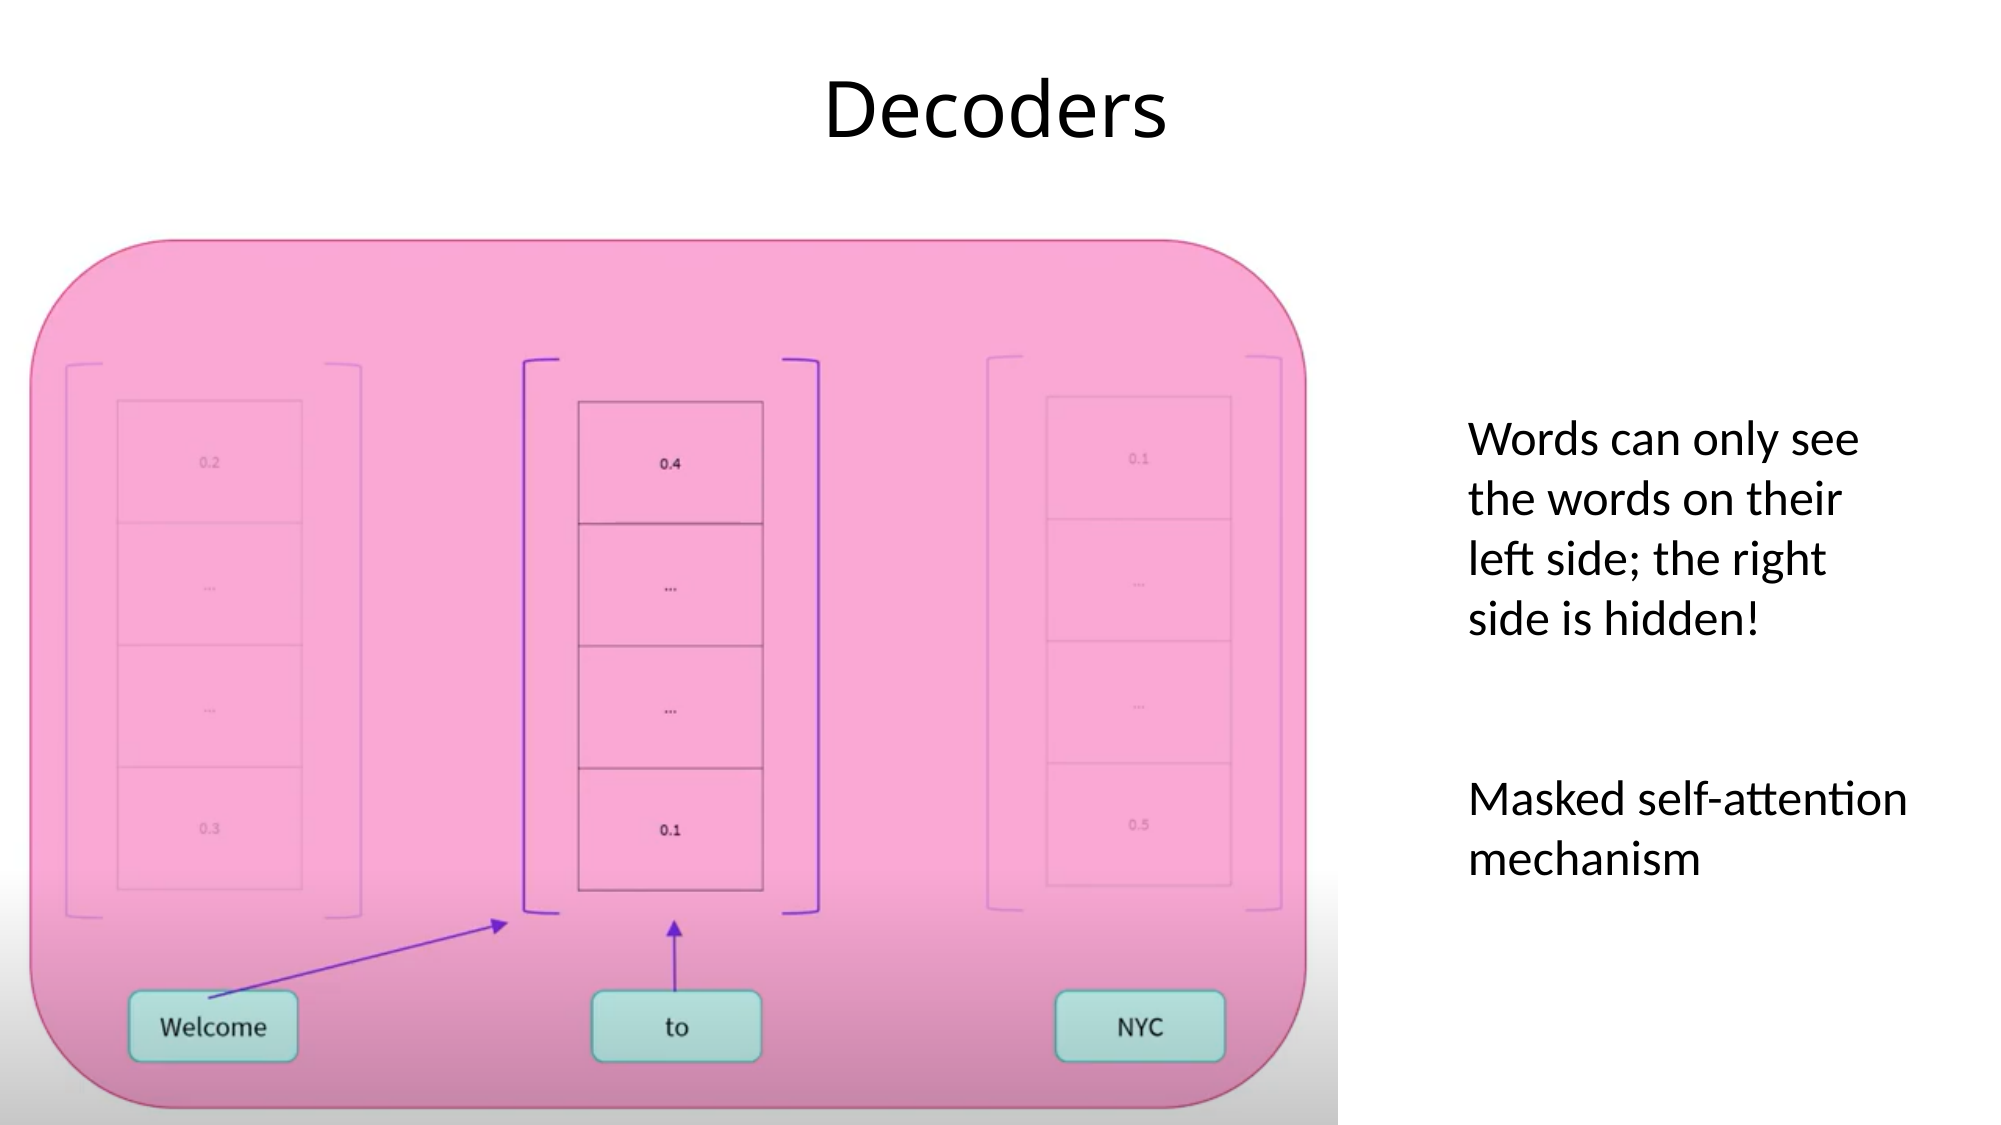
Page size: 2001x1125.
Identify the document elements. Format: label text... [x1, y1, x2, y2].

picture [0, 229, 1338, 1125]
text_box Words can only see the words on their left side; the right side is hidden! Masked self-attention mechanism [1453, 398, 1929, 894]
title Decoders [807, 24, 1193, 201]
